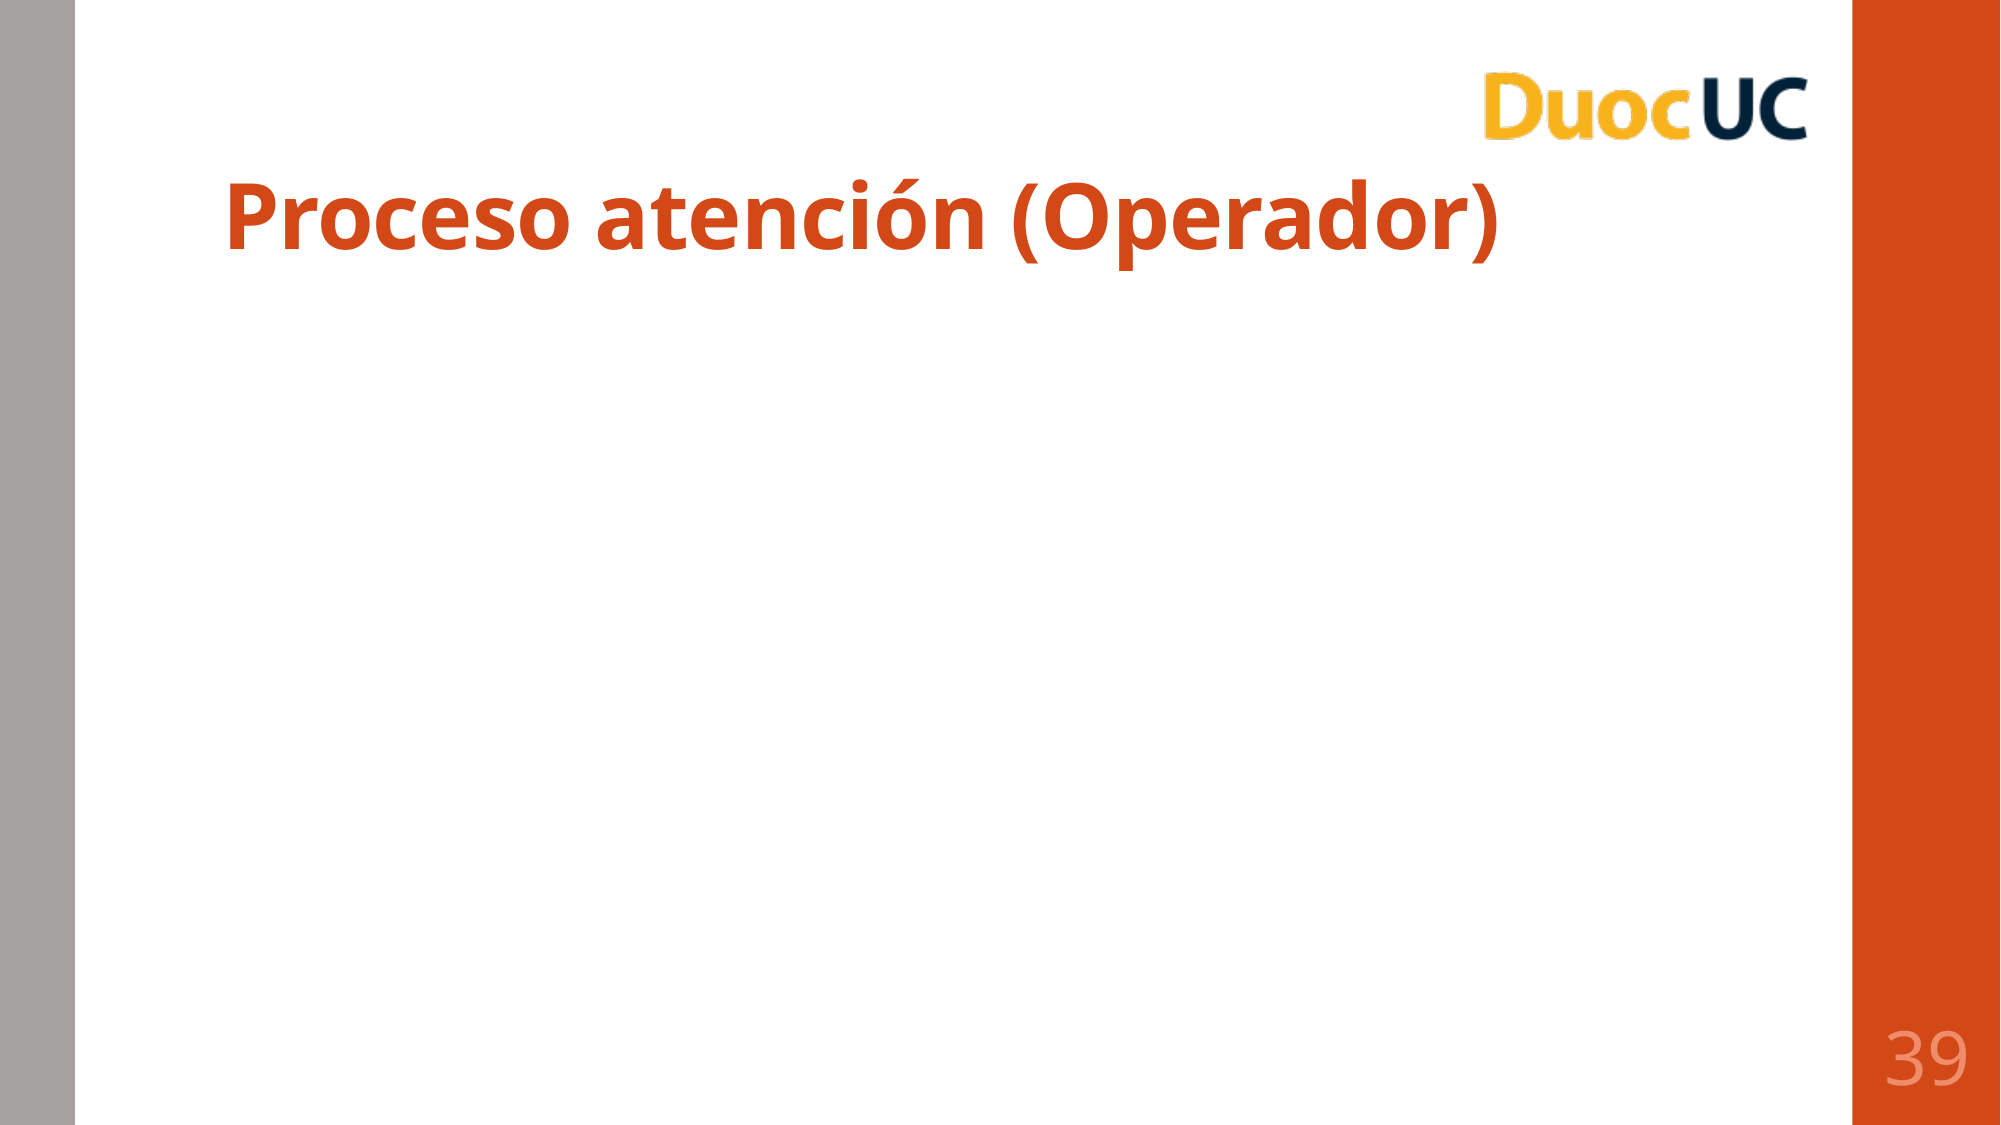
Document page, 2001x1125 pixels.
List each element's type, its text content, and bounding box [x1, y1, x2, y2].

picture [1479, 61, 1809, 149]
slide_number 38 [1852, 1012, 2000, 1110]
title Proceso atención (Operador) [206, 48, 1797, 278]
